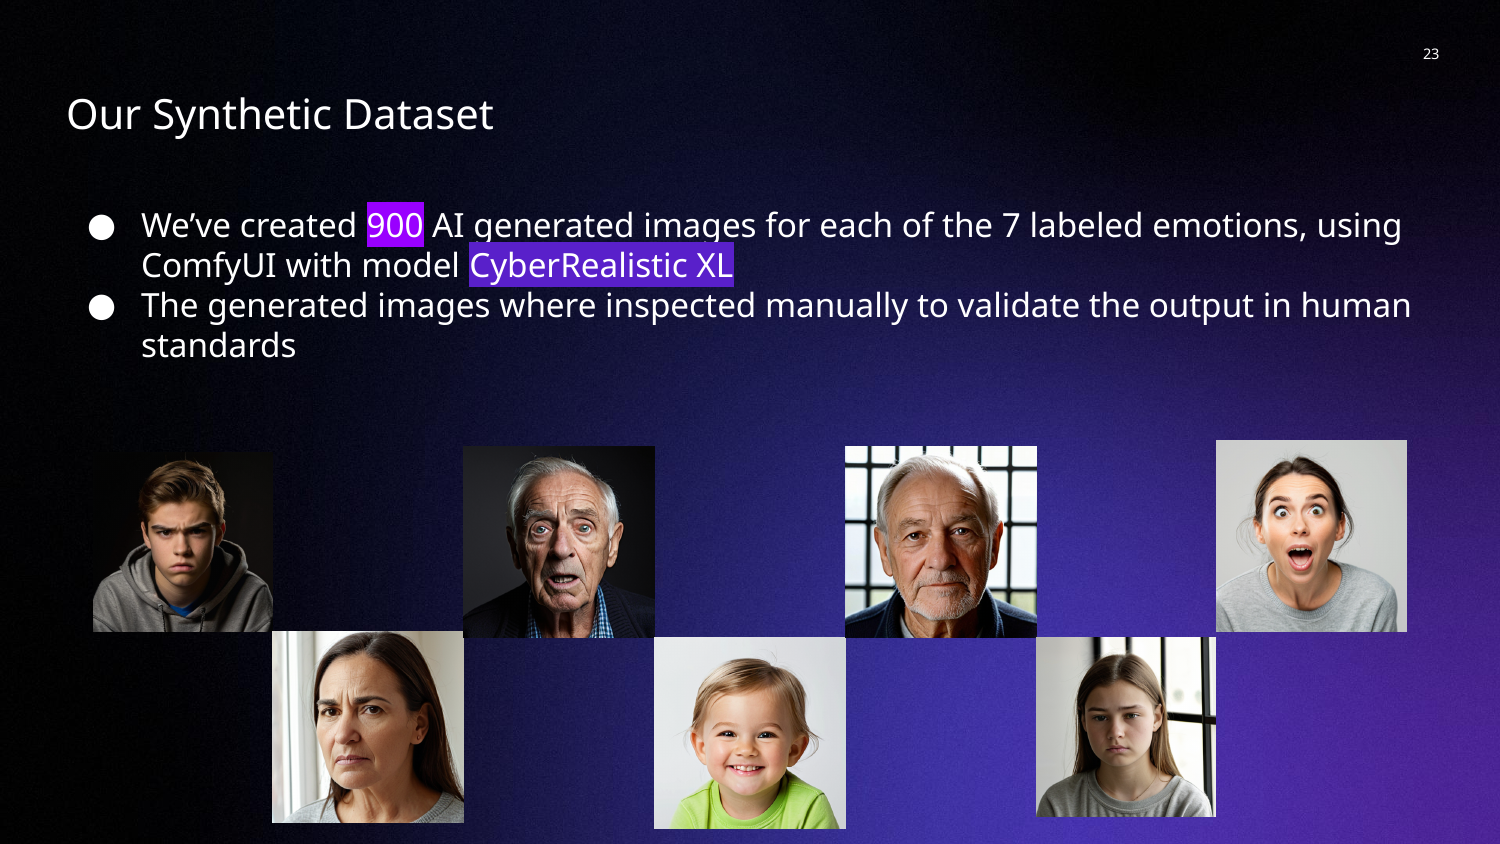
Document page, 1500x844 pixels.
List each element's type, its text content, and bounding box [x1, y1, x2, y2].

picture [0, 0, 1500, 844]
slide_number ‹#› [1349, 35, 1440, 72]
list We’ve created 900 AI generated images for each of the 7 labeled emotions, using ComfyUI with model CyberRealistic XL The generated images where inspected manually to validate the output in human standards [51, 189, 1449, 449]
title Our Synthetic Dataset [51, 72, 1449, 167]
